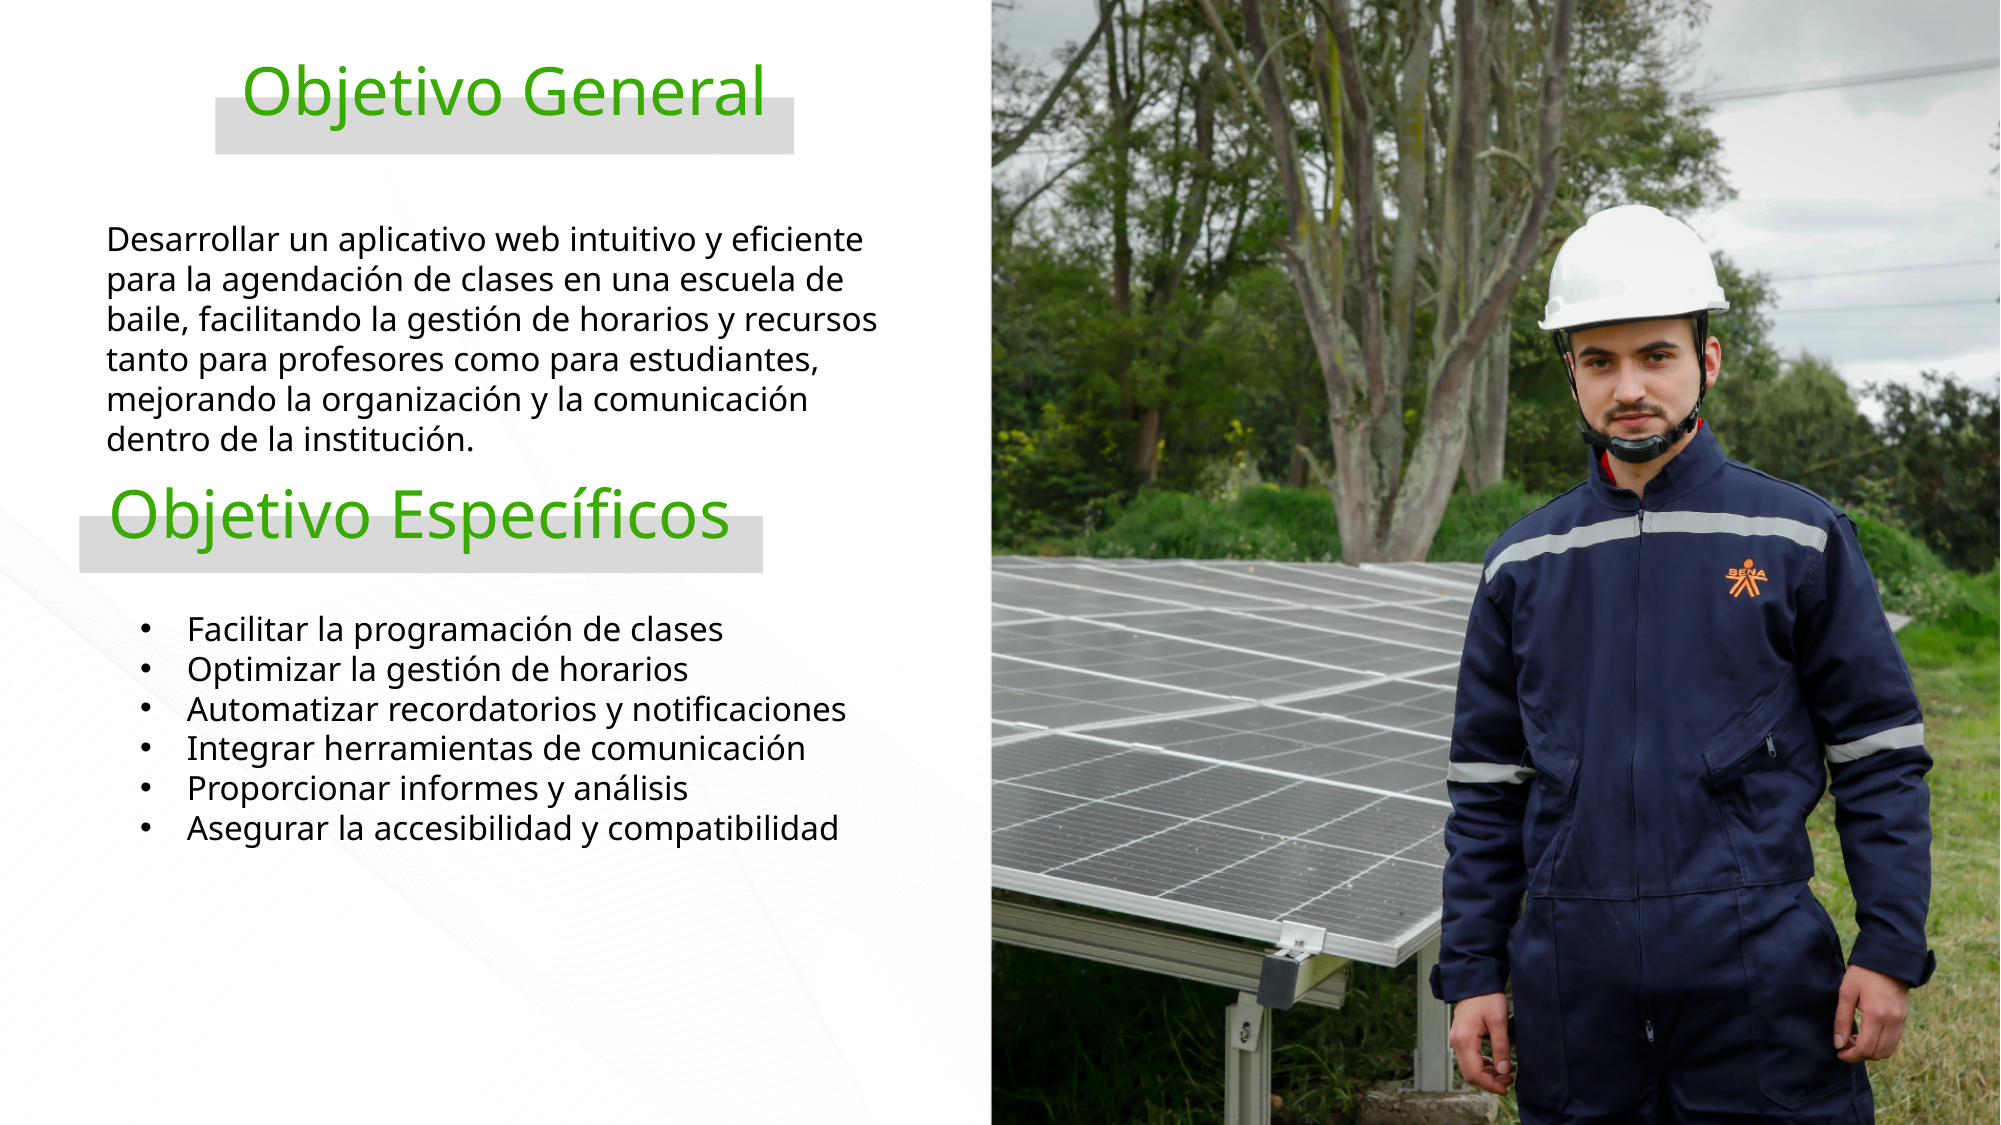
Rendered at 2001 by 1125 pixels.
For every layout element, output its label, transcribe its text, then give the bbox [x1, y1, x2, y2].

text_box [78, 515, 94, 574]
text_box Facilitar la programación de clases Optimizar la gestión de horarios Automatizar recordatorios y notificaciones Integrar herramientas de comunicación Proporcionar informes y análisis Asegurar la accesibilidad y compatibilidad [125, 600, 599, 895]
picture [0, 0, 2000, 1125]
text_box Objetivo Específicos [94, 473, 599, 585]
text_box Desarrollar un aplicativo web intuitivo y eficiente para la agendación de clases en una escuela de baile, facilitando la gestión de horarios y recursos tanto para profesores como para estudiantes, mejorando la organización y la comunicación dentro de la institución. [91, 211, 599, 466]
text_box Objetivo General [170, 51, 599, 162]
